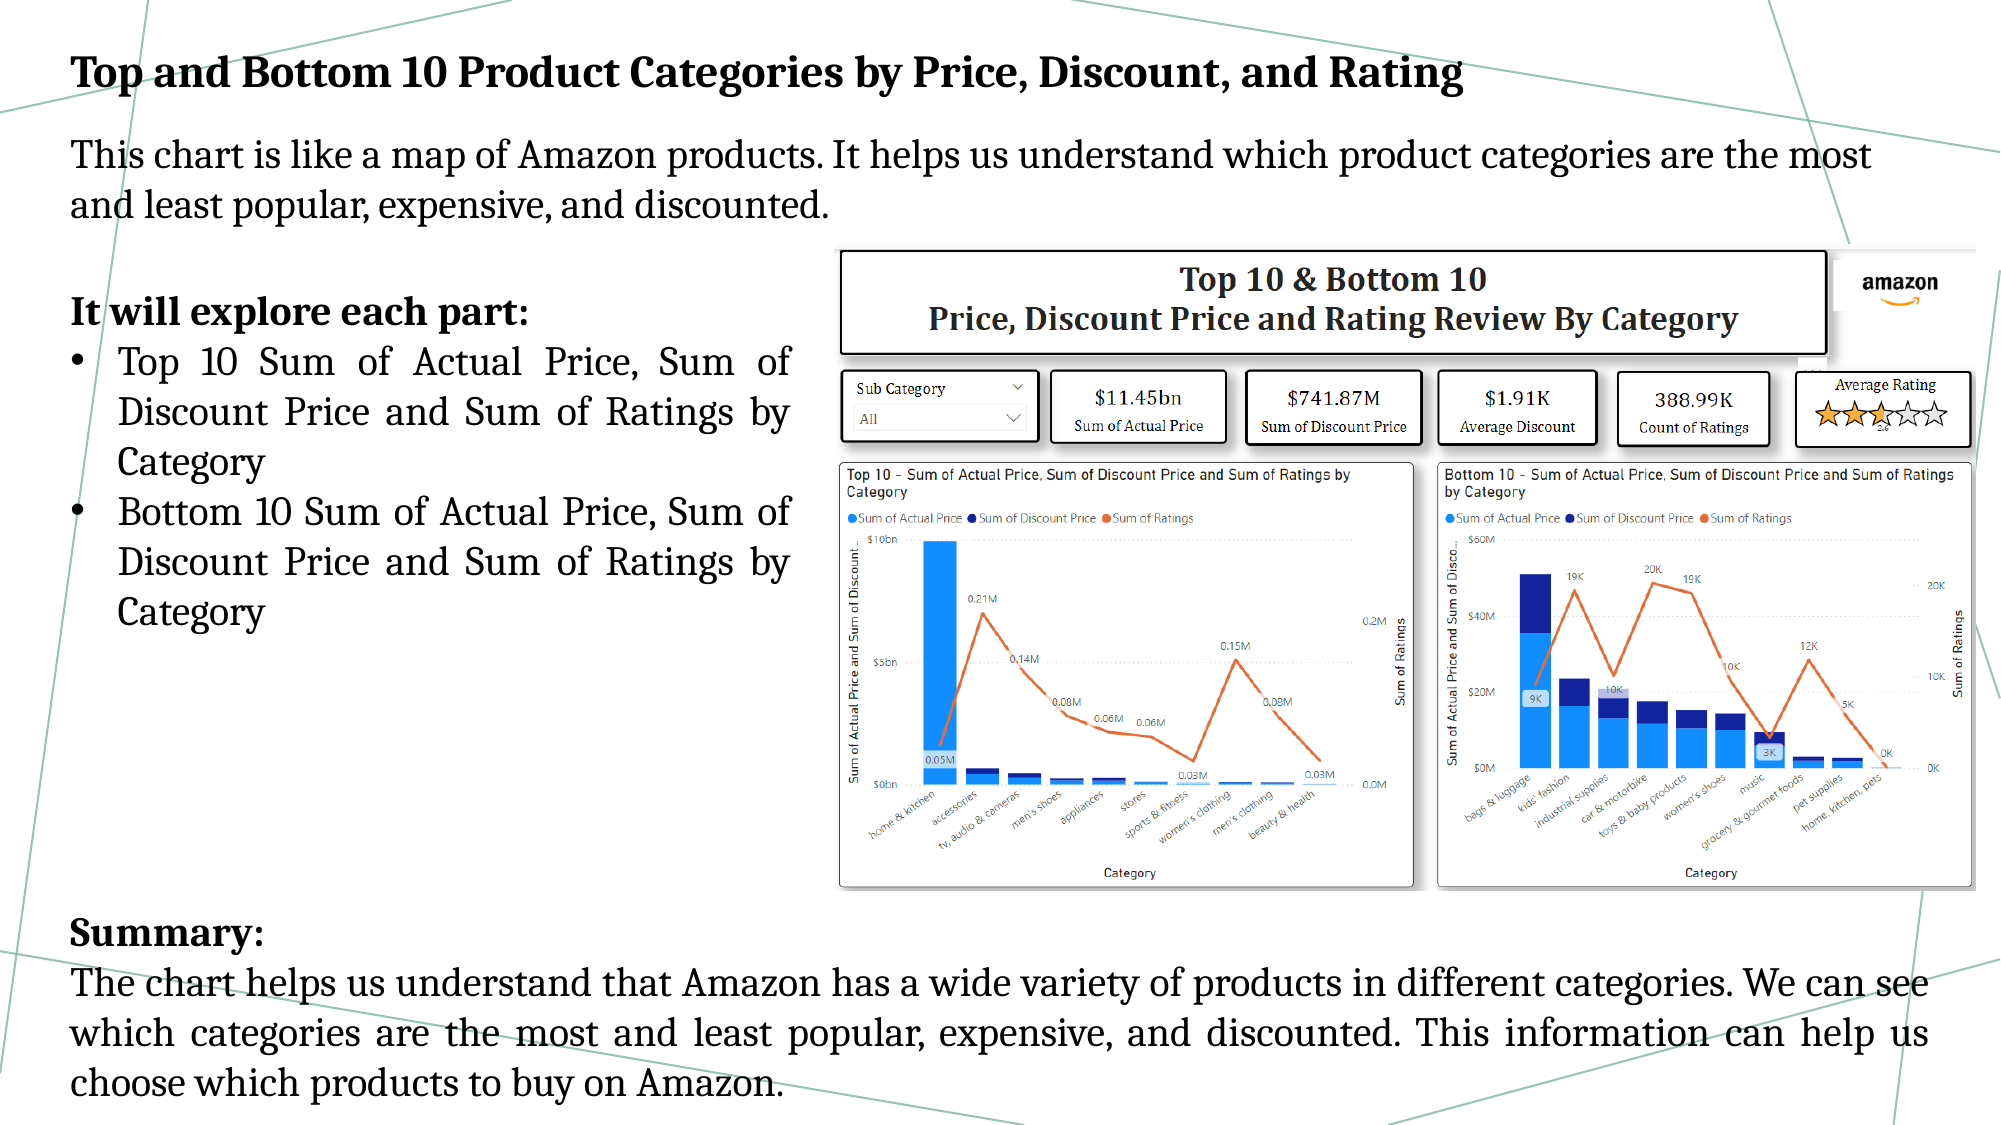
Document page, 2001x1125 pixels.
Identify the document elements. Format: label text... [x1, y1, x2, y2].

text_box It will explore each part: Top 10 Sum of Actual Price, Sum of Discount Price and Sum of Ratings by Category Bottom 10 Sum of Actual Price, Sum of Discount Price and Sum of Ratings by Category [55, 276, 806, 642]
text_box Summary: The chart helps us understand that Amazon has a wide variety of products in different categories. We can see which categories are the most and least popular, expensive, and discounted. This information can help us choose which products to buy on Amazon. [55, 897, 1945, 1113]
text_box Top and Bottom 10 Product Categories by Price, Discount, and Rating [55, 33, 1945, 104]
picture [834, 244, 1976, 891]
text_box This chart is like a map of Amazon products. It helps us understand which product categories are the most and least popular, expensive, and discounted. [55, 118, 1945, 234]
